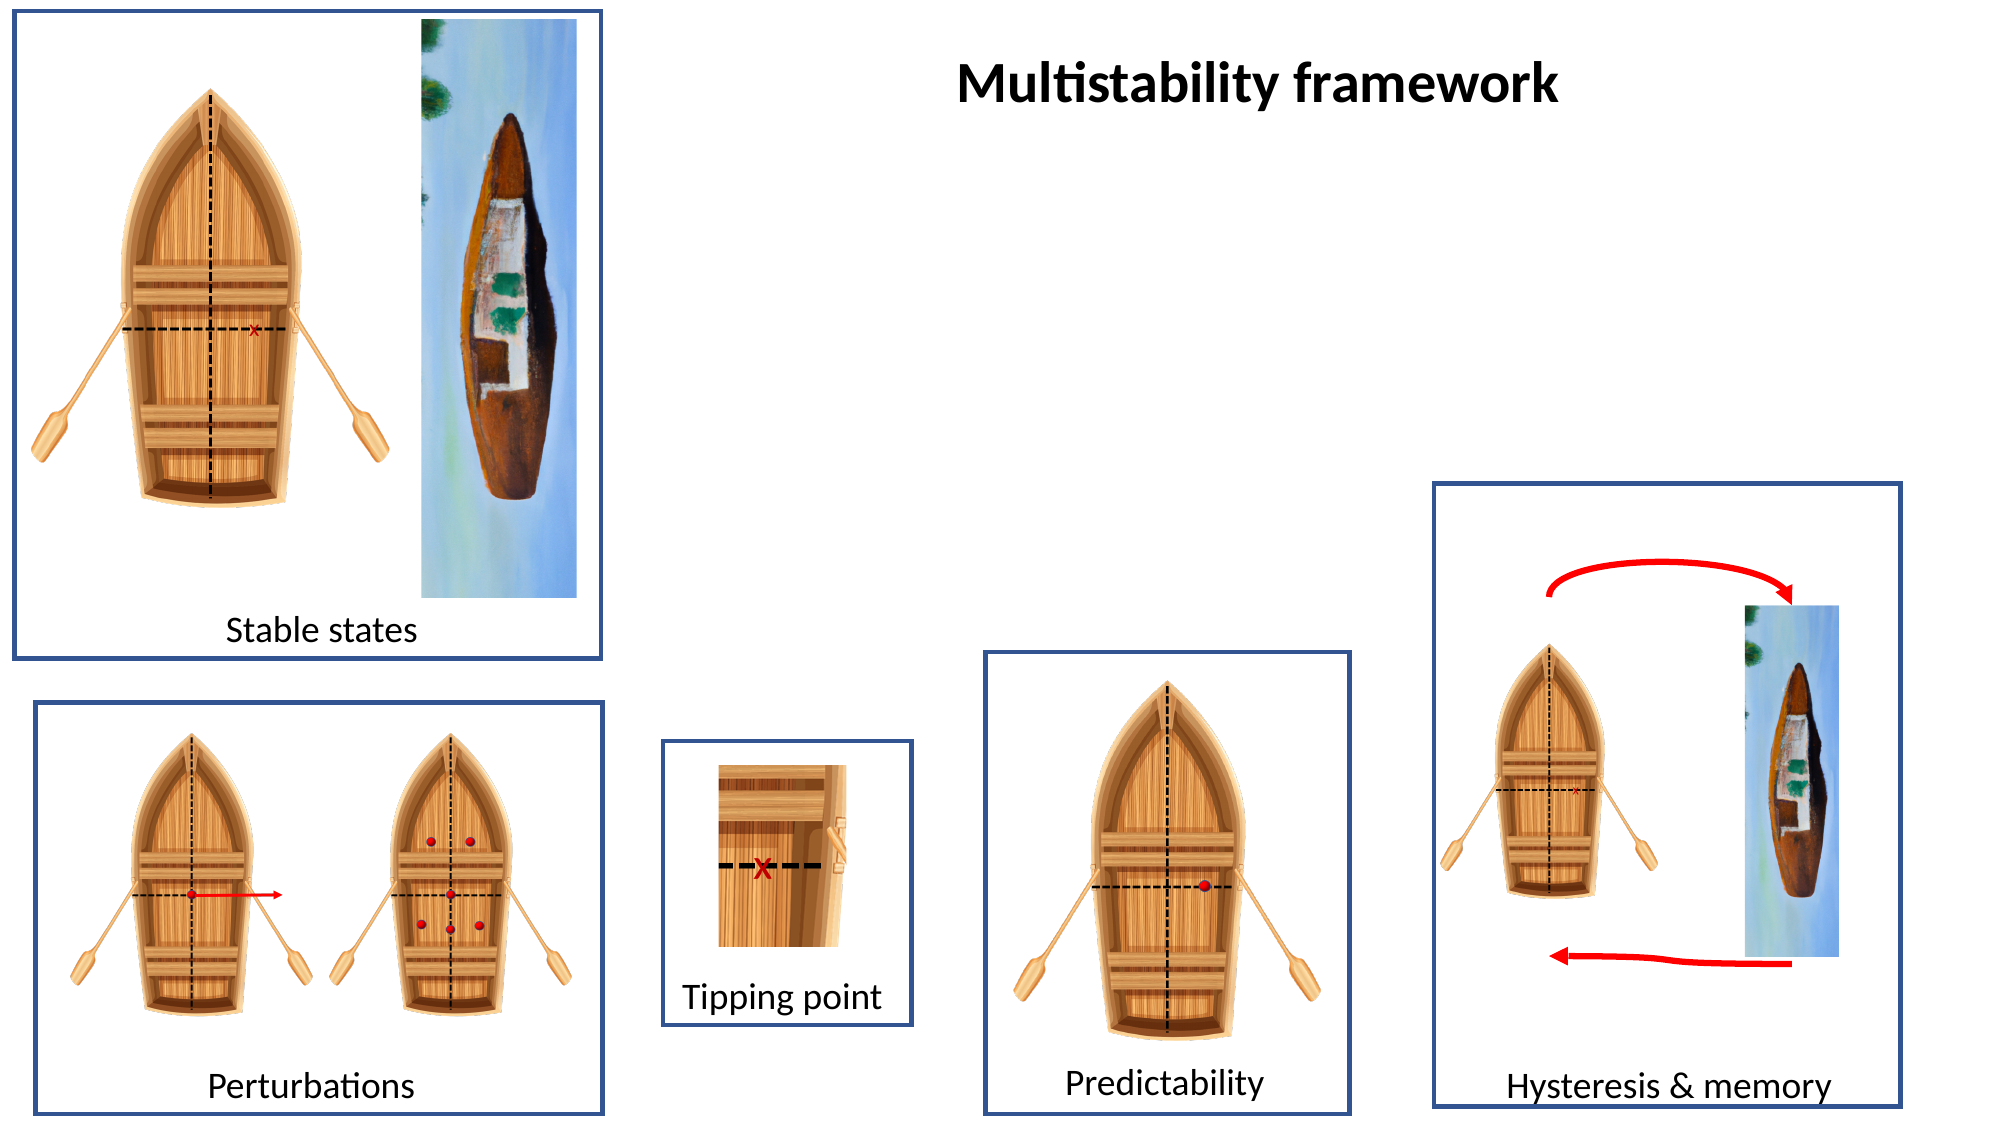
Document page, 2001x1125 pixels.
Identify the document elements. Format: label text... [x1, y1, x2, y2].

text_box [663, 741, 912, 1025]
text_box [1430, 483, 1901, 1115]
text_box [35, 680, 603, 1115]
text_box Multistability framework [941, 36, 1575, 122]
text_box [14, 10, 601, 659]
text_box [985, 613, 1350, 1114]
